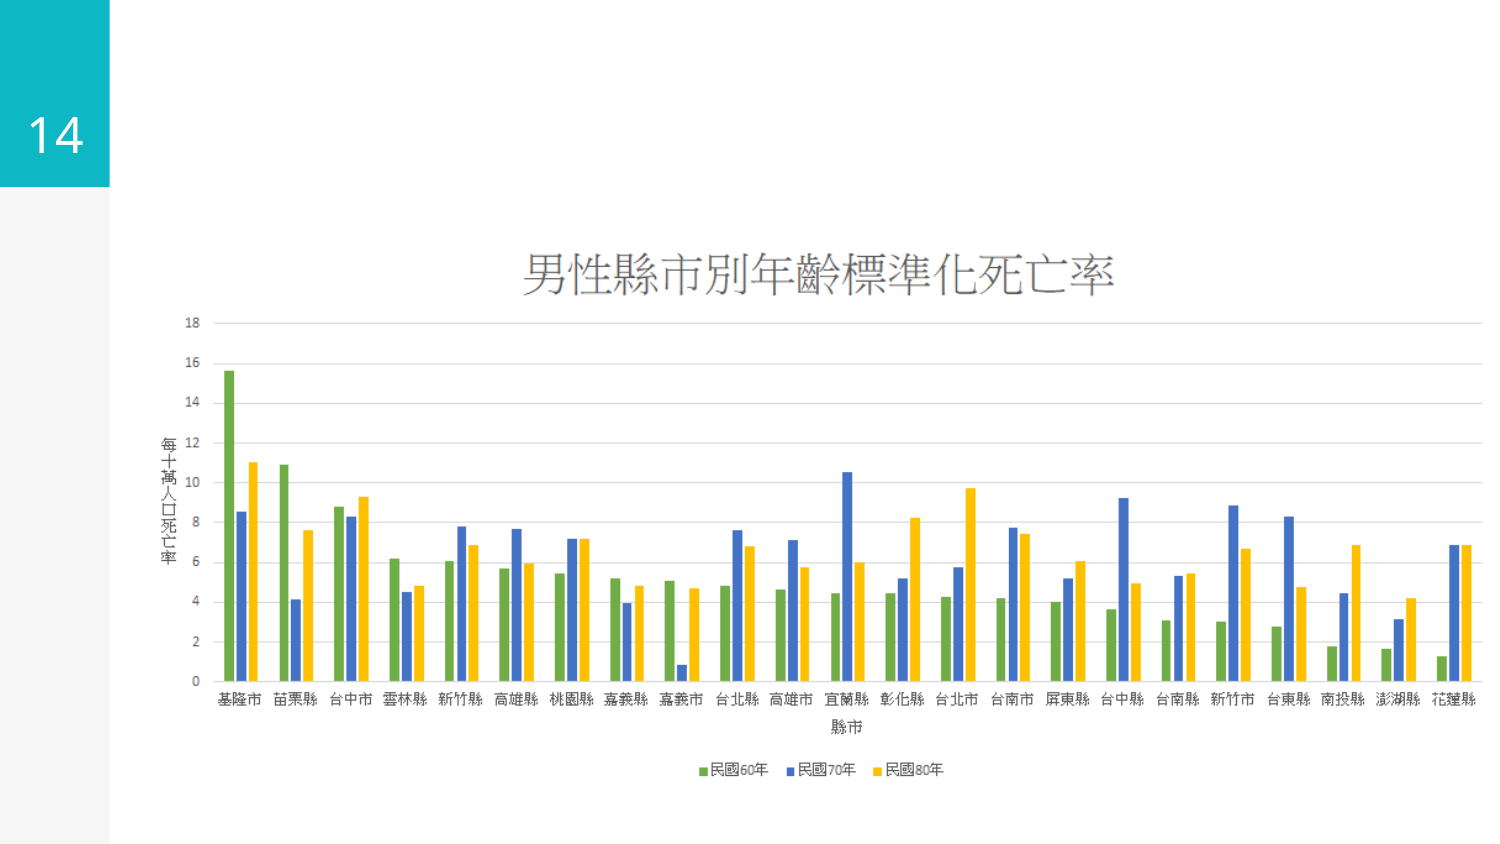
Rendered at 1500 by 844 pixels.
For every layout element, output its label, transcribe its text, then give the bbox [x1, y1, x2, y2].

slide_number 14 [0, 0, 110, 187]
picture [138, 230, 1500, 796]
